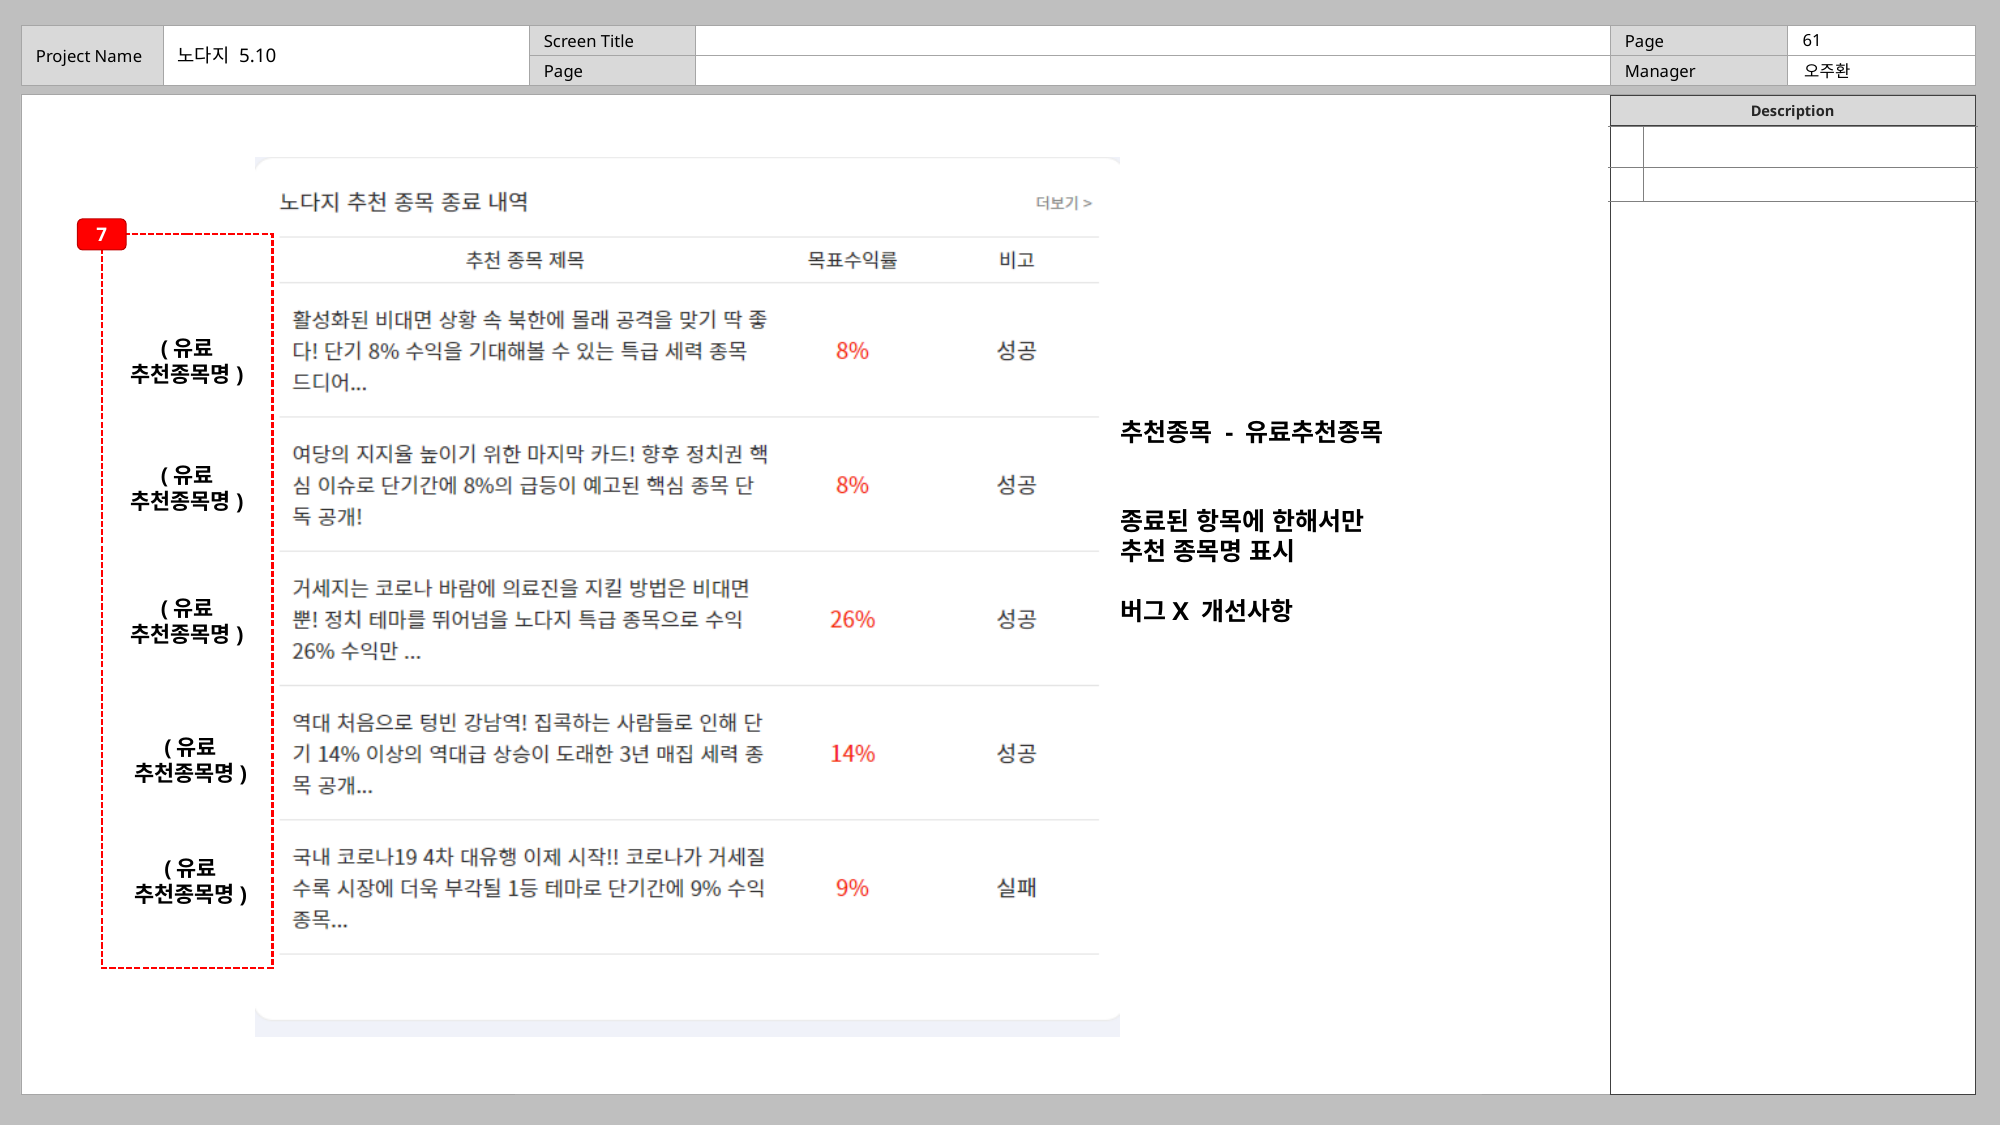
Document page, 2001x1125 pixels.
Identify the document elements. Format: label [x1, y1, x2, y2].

list [162, 26, 529, 86]
table_cell [1644, 168, 1978, 201]
text_box [1120, 408, 1468, 633]
list [1789, 59, 1976, 85]
table_header [1608, 127, 1643, 167]
table_header [1644, 127, 1978, 167]
picture [255, 157, 1120, 1037]
text_box [6, 217, 255, 969]
table_cell [1608, 168, 1643, 201]
